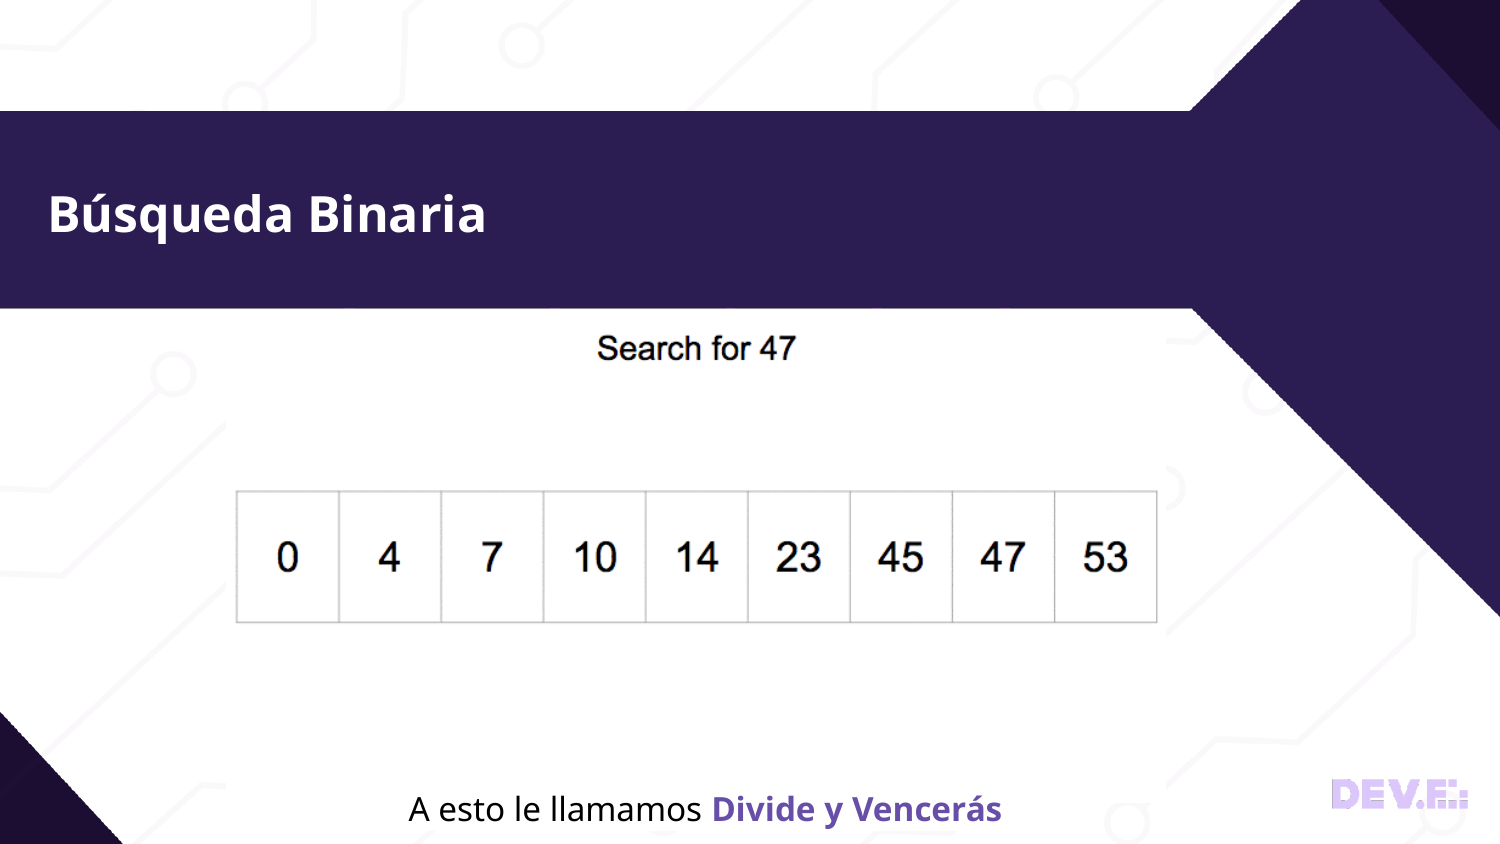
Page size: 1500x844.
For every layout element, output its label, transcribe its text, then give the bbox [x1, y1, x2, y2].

text_box A esto le llamamos Divide y Vencerás [207, 772, 1195, 843]
title Búsqueda Binaria [32, 163, 1310, 263]
picture [0, 0, 1500, 844]
